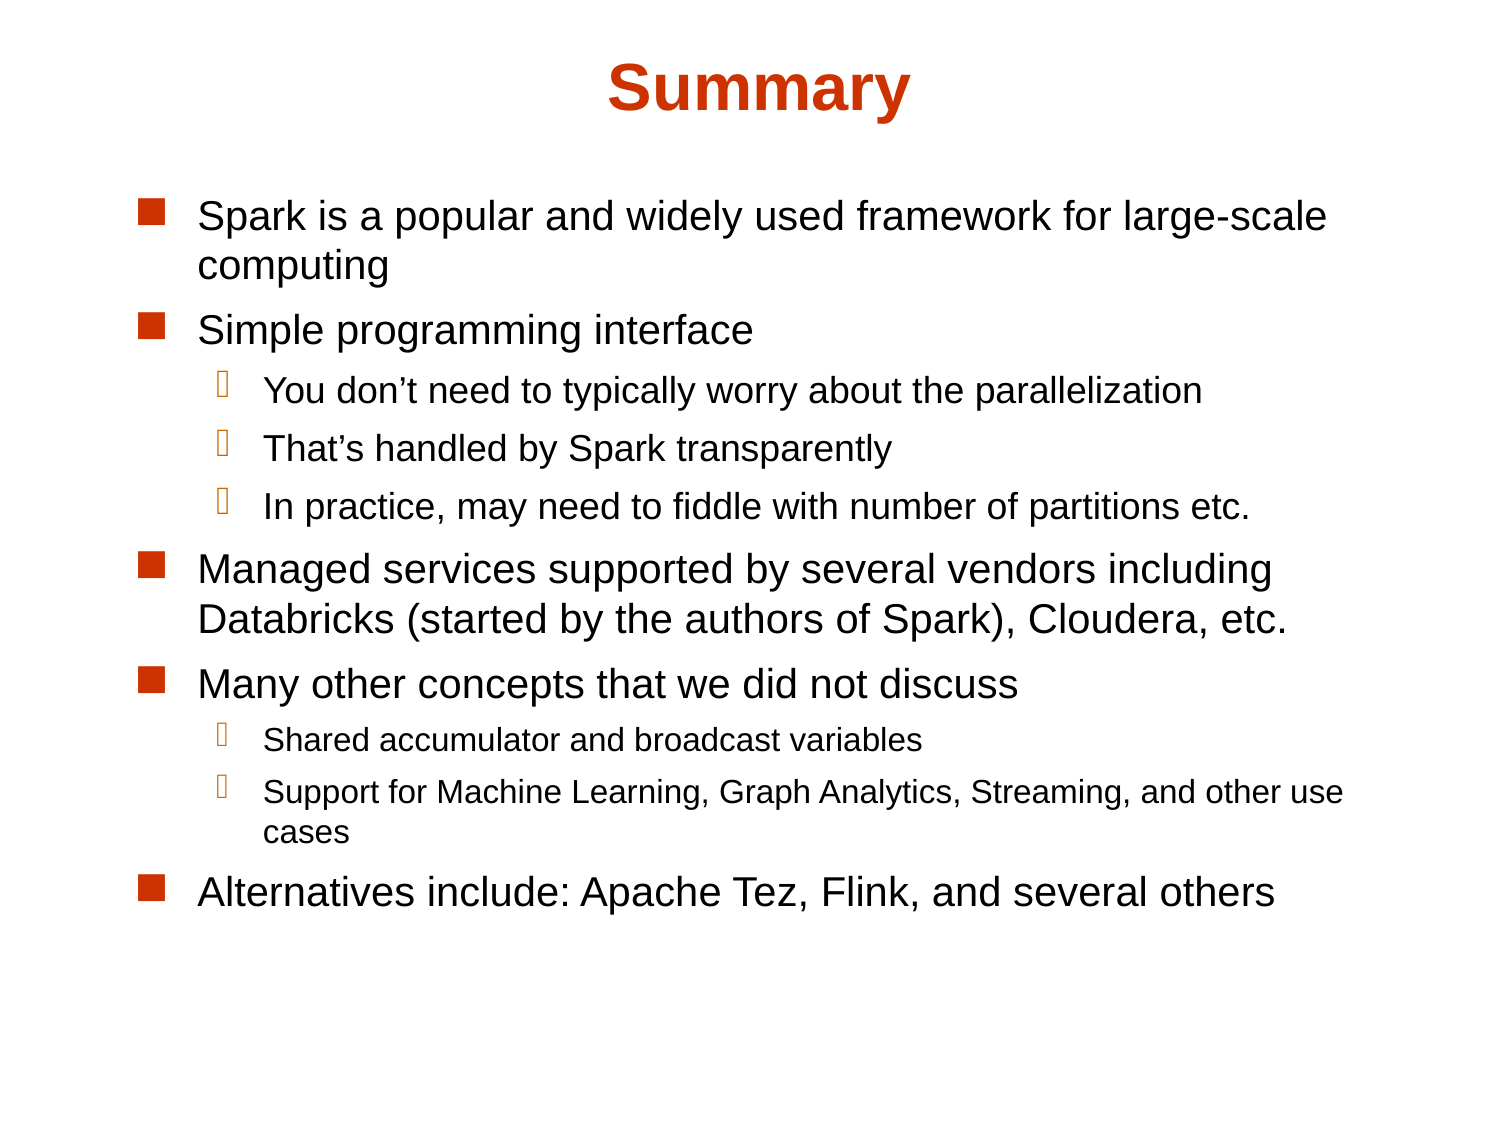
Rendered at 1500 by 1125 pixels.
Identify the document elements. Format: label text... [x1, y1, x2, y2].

title Summary [97, 30, 1423, 132]
list Spark is a popular and widely used framework for large-scale computing Simple programming interface You don’t need to typically worry about the parallelization That’s handled by Spark transparently In practice, may need to fiddle with number of partitions etc. Managed services supported by several vendors including Databricks (started by the authors of Spark), Cloudera, etc. Many other concepts that we did not discuss Shared accumulator and broadcast variables Support for Machine Learning, Graph Analytics, Streaming, and other use cases Alternatives include: Apache Tez, Flink, and several others [126, 180, 1373, 852]
